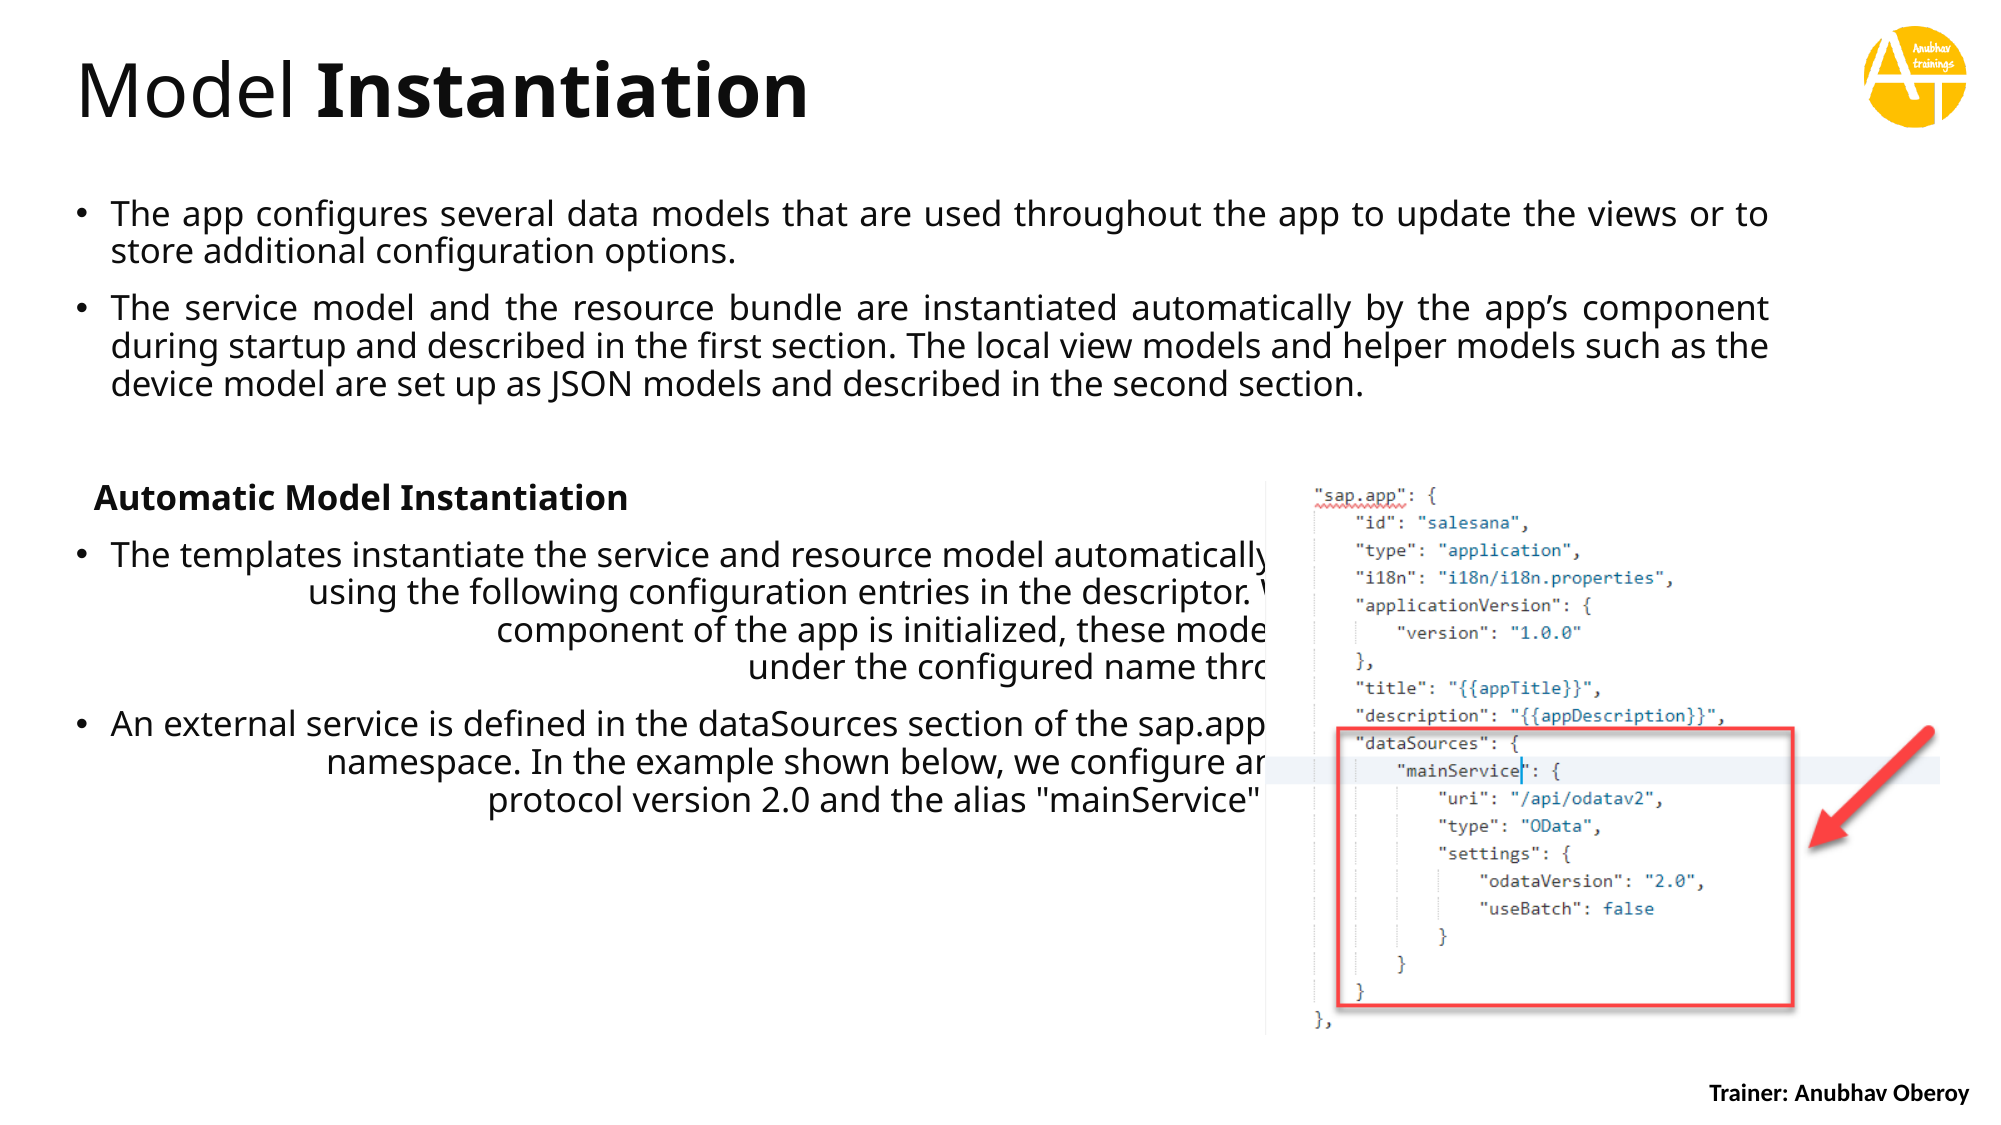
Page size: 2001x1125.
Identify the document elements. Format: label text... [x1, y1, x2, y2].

list The app configures several data models that are used throughout the app to update the views or to store additional configuration options. The service model and the resource bundle are instantiated automatically by the app’s component during startup and described in the first section. The local view models and helper models such as the device model are set up as JSON models and described in the second section. Automatic Model Instantiation The templates instantiate the service and resource model automatically using the following configuration entries in the descriptor. When the component of the app is initialized, these models will be made available under the configured name throughout the app. An external service is defined in the dataSources section of the sap.app namespace. In the example shown below, we configure an OData with protocol version 2.0 and the alias "mainService" in the manifest.json file: [60, 188, 1786, 903]
text_box Trainer: Anubhav Oberoy [1657, 1074, 2000, 1109]
picture [1853, 19, 1972, 136]
title Model Instantiation [60, 34, 912, 151]
picture [1265, 481, 1940, 1035]
